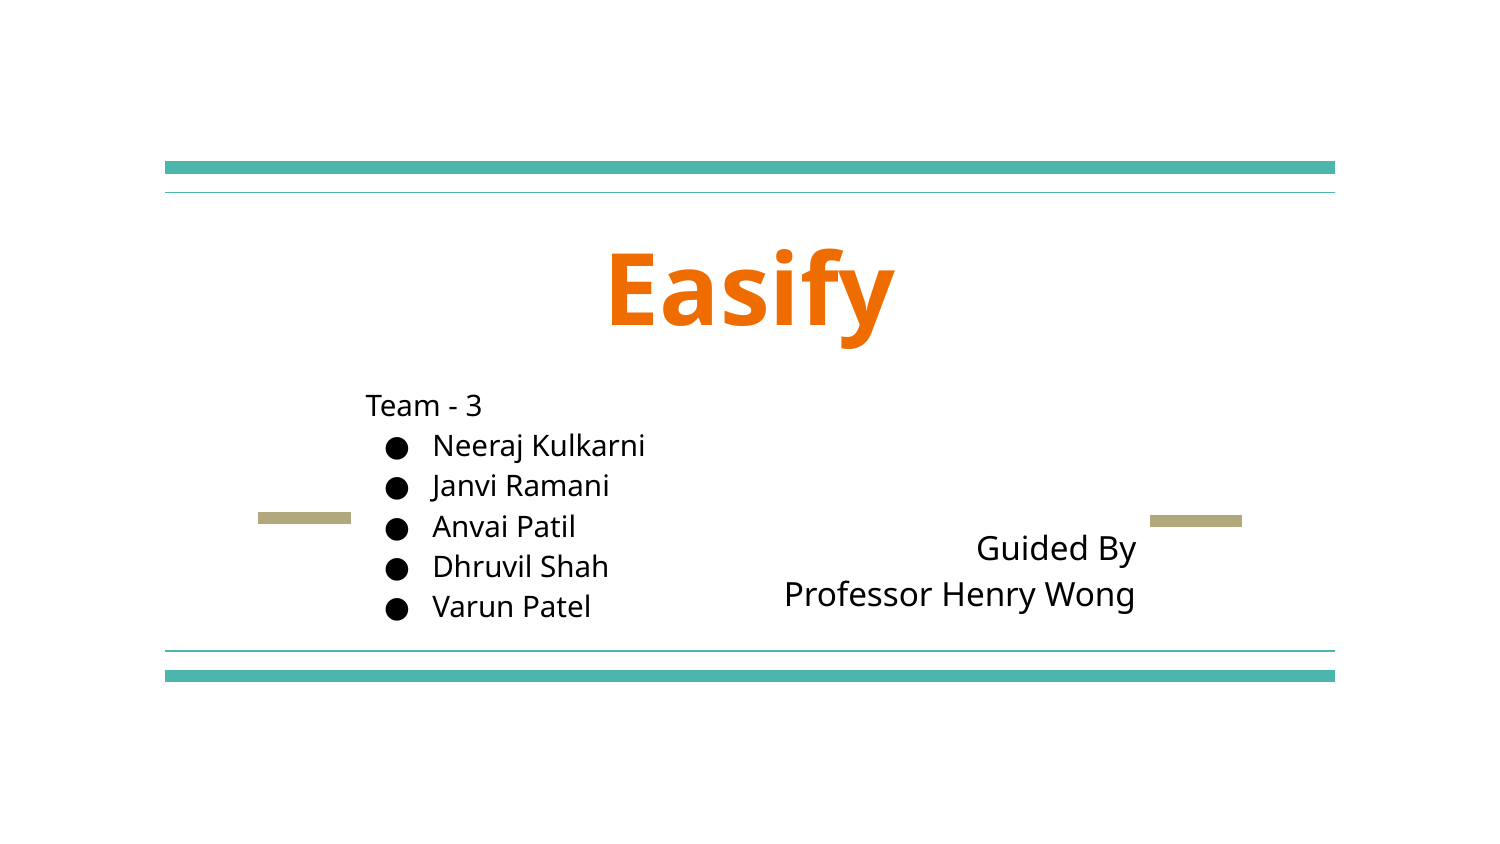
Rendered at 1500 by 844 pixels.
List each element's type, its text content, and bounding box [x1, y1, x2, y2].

title Easify [164, 201, 1336, 370]
text_box Guided By Professor Henry Wong [749, 510, 1152, 643]
text_box Team - 3 Neeraj Kulkarni Janvi Ramani Anvai Patil Dhruvil Shah Varun Patel [350, 369, 750, 643]
